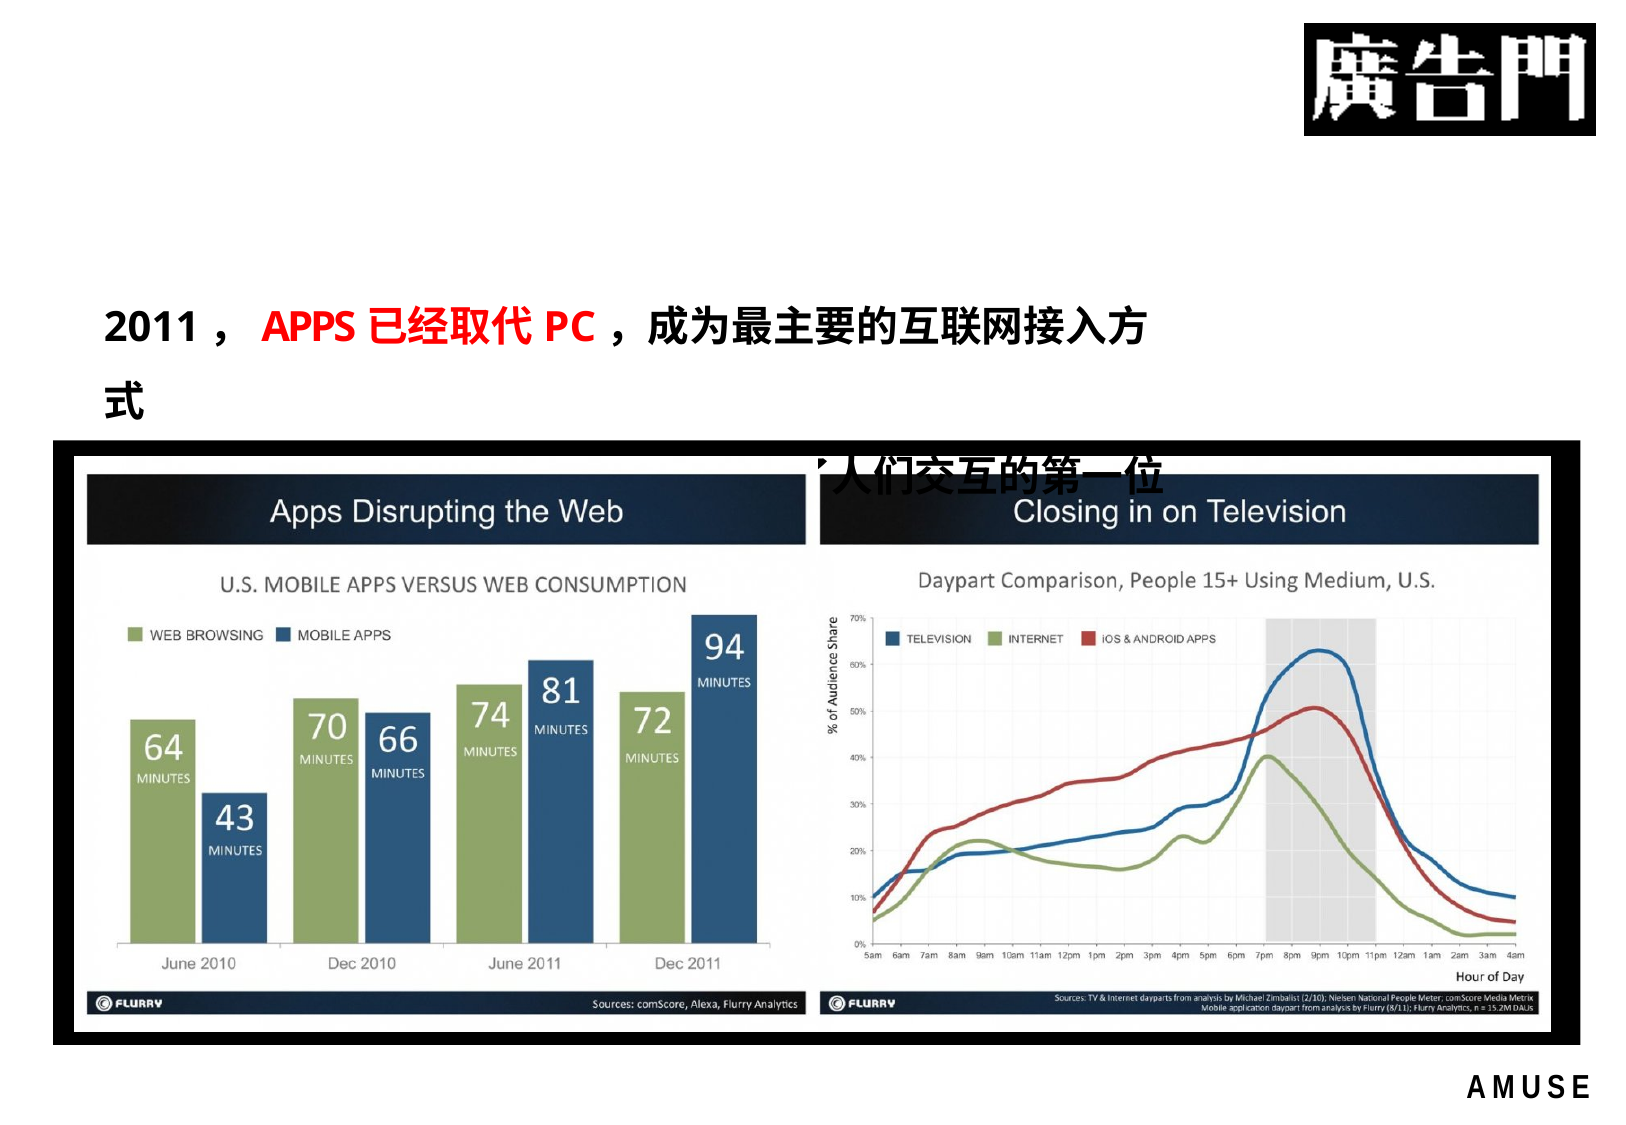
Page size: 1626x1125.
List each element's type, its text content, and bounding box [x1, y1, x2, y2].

picture [73, 456, 1551, 1032]
text_box 2011，APPS已经取代PC，成为最主要的互联网接入方式 除了晚上7点到11点，APPS都占据了人们交互的第一位 [88, 266, 1203, 455]
text_box [51, 438, 1582, 1047]
